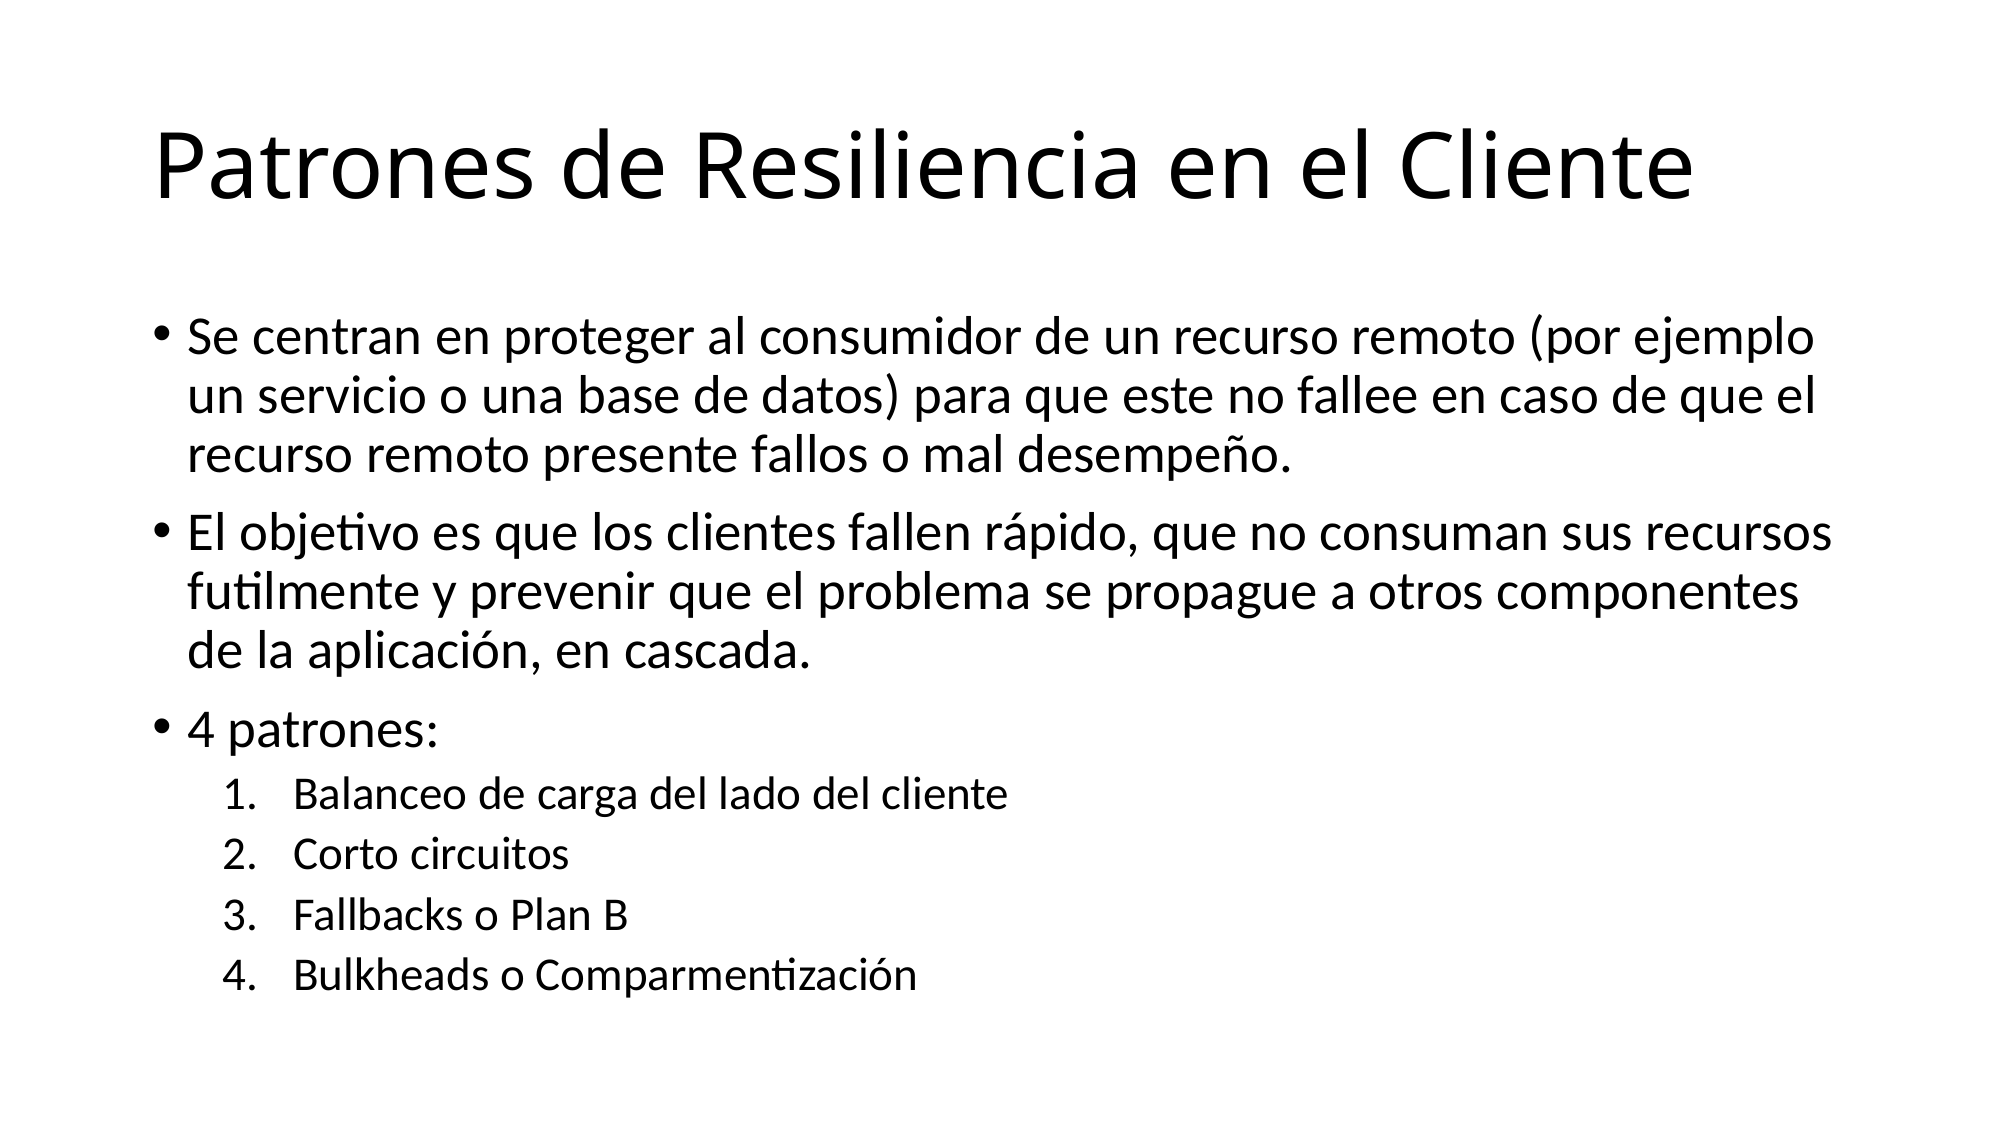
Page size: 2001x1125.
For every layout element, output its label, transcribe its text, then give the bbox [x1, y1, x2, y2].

title Patrones de Resiliencia en el Cliente [137, 59, 1863, 278]
list Se centran en proteger al consumidor de un recurso remoto (por ejemplo un servicio o una base de datos) para que este no fallee en caso de que el recurso remoto presente fallos o mal desempeño. El objetivo es que los clientes fallen rápido, que no consuman sus recursos futilmente y prevenir que el problema se propague a otros componentes de la aplicación, en cascada. 4 patrones: Balanceo de carga del lado del cliente Corto circuitos Fallbacks o Plan B Bulkheads o Comparmentización [137, 299, 1863, 1014]
